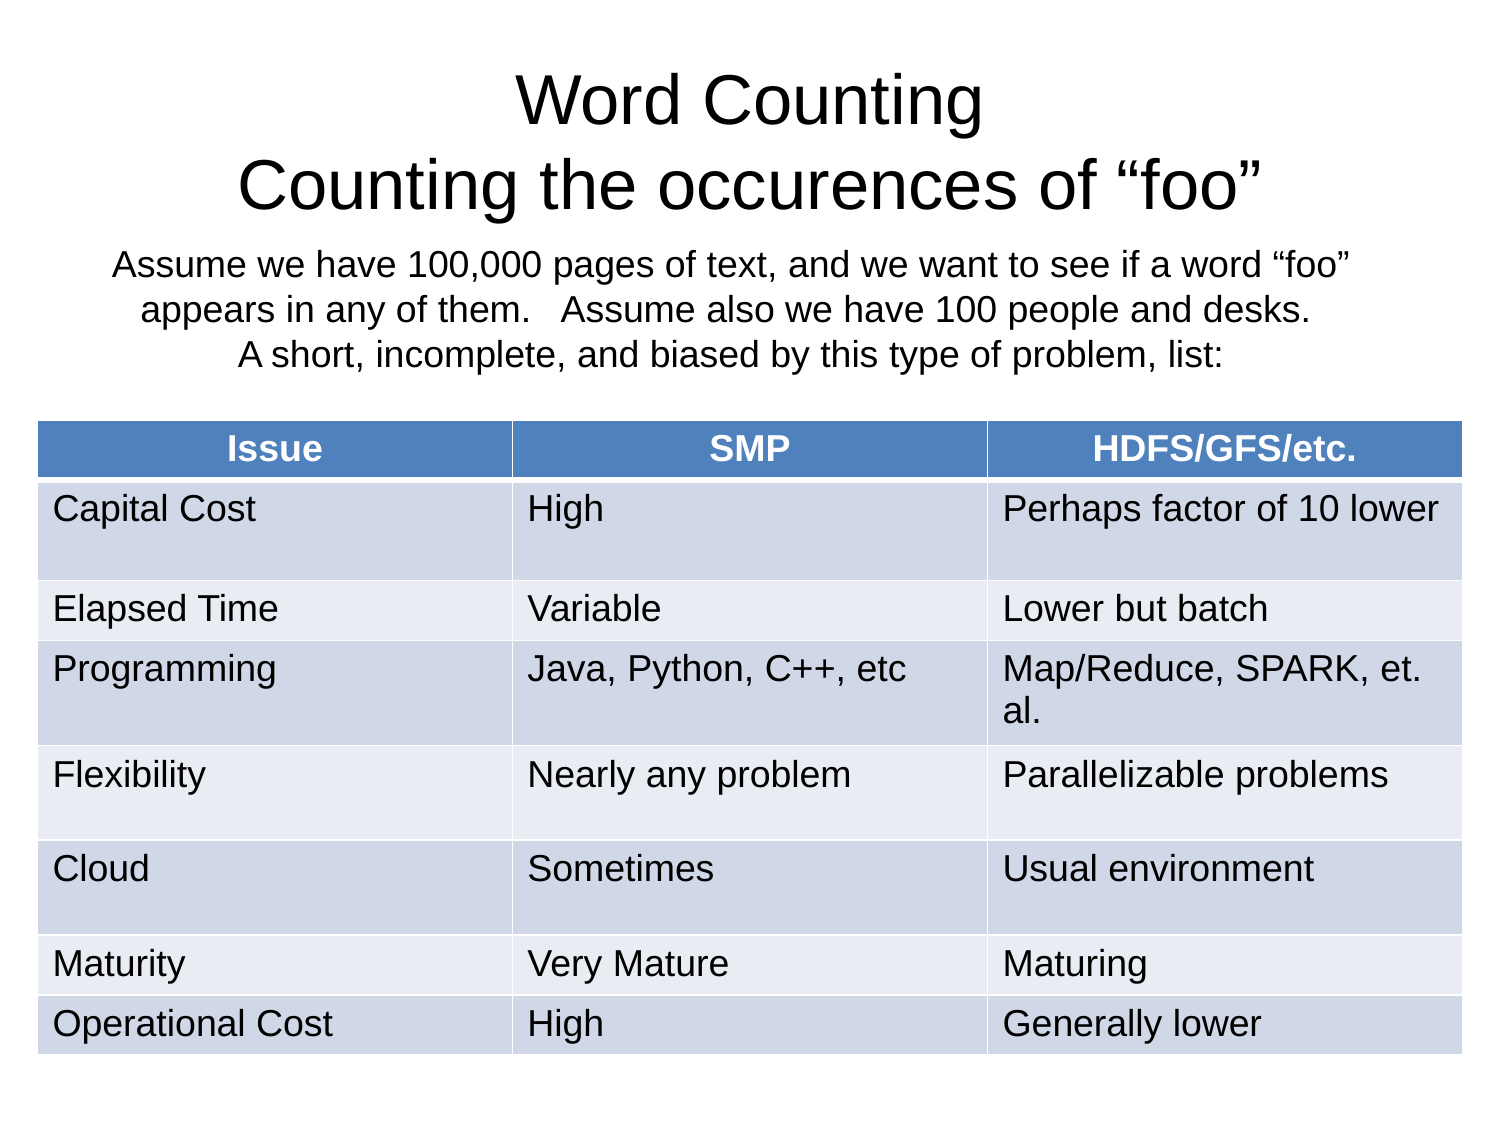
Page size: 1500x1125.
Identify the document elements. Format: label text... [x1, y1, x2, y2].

table_cell Parallelizable problems [988, 746, 1462, 839]
table_cell Lower but batch [988, 581, 1462, 640]
table_cell Programming [38, 641, 512, 745]
table_cell Nearly any problem [513, 746, 987, 839]
table_header Issue [38, 421, 512, 477]
table_cell Elapsed Time [38, 581, 512, 640]
table_header SMP [513, 421, 987, 477]
table_cell Variable [513, 581, 987, 640]
table_cell Map/Reduce, SPARK, et. al. [988, 641, 1462, 745]
table_cell Java, Python, C++, etc [513, 641, 987, 745]
table_cell High [513, 483, 987, 580]
title Word Counting Counting the occurences of “foo” [75, 45, 1425, 233]
table_cell Flexibility [38, 746, 512, 839]
table_header HDFS/GFS/etc. [988, 421, 1462, 477]
table_cell Usual environment [988, 841, 1462, 934]
table_cell Operational Cost [38, 996, 512, 1054]
table_cell Maturity [38, 936, 512, 994]
table_cell Very Mature [513, 936, 987, 994]
text_box Assume we have 100,000 pages of text, and we want to see if a word “foo” appears in any of them. Assume also we have 100 people and desks. A short, incomplete, and biased by this type of problem, list: [49, 232, 1413, 383]
table_cell Maturing [988, 936, 1462, 994]
table_cell Capital Cost [38, 483, 512, 580]
table_cell Cloud [38, 841, 512, 934]
table_cell High [513, 996, 987, 1054]
table_cell Sometimes [513, 841, 987, 934]
table_cell Generally lower [988, 996, 1462, 1054]
table_cell Perhaps factor of 10 lower [988, 483, 1462, 580]
